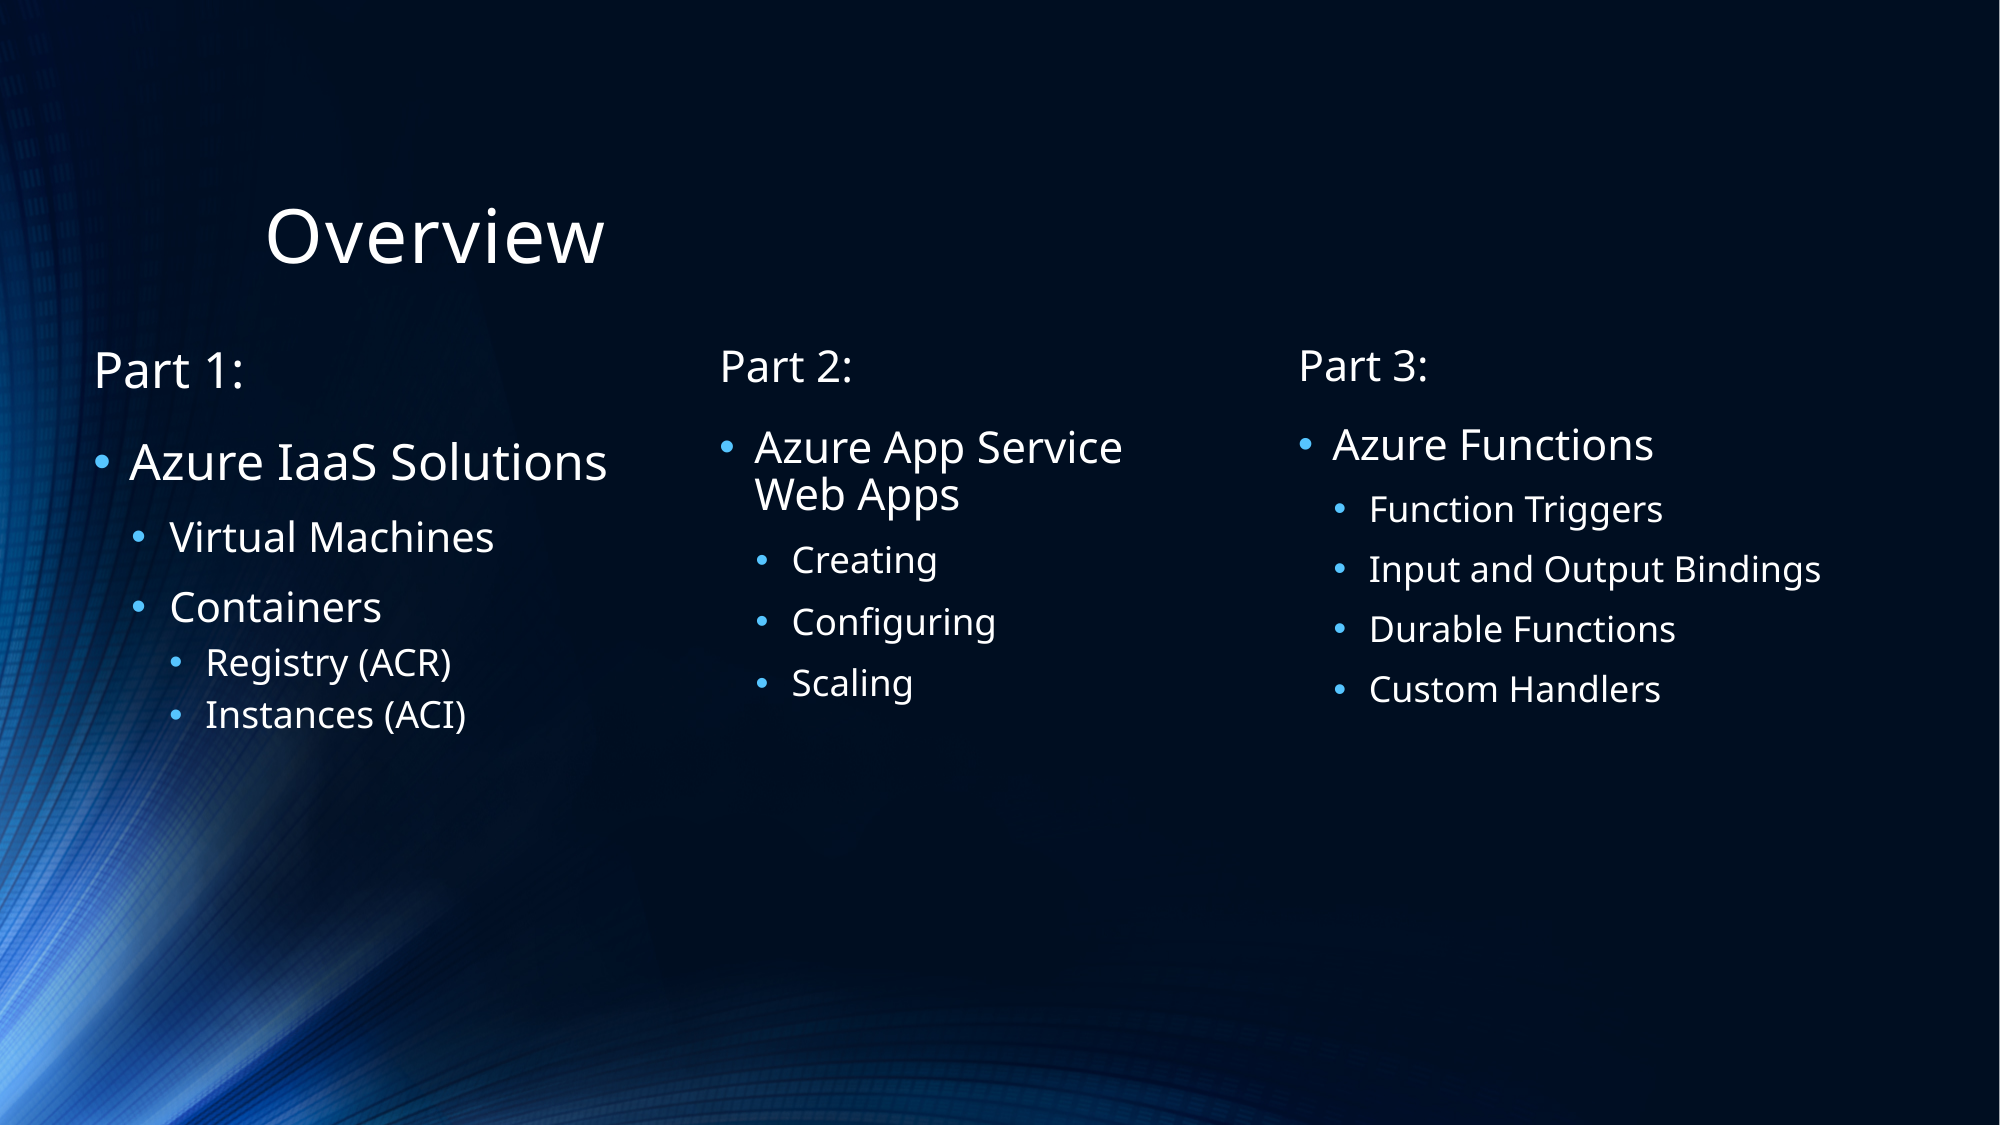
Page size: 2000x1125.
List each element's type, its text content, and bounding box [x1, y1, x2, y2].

list Part 1: Azure IaaS Solutions Virtual Machines Containers Registry (ACR) Instances (ACI) [78, 338, 634, 787]
text_box Part 3: Azure Functions Function Triggers Input and Output Bindings Durable Functions Custom Handlers [1283, 337, 1864, 718]
title Overview [249, 62, 1750, 288]
text_box Part 2: Azure App Service Web Apps Creating Configuring Scaling [704, 337, 1189, 718]
picture [0, 0, 2000, 1125]
